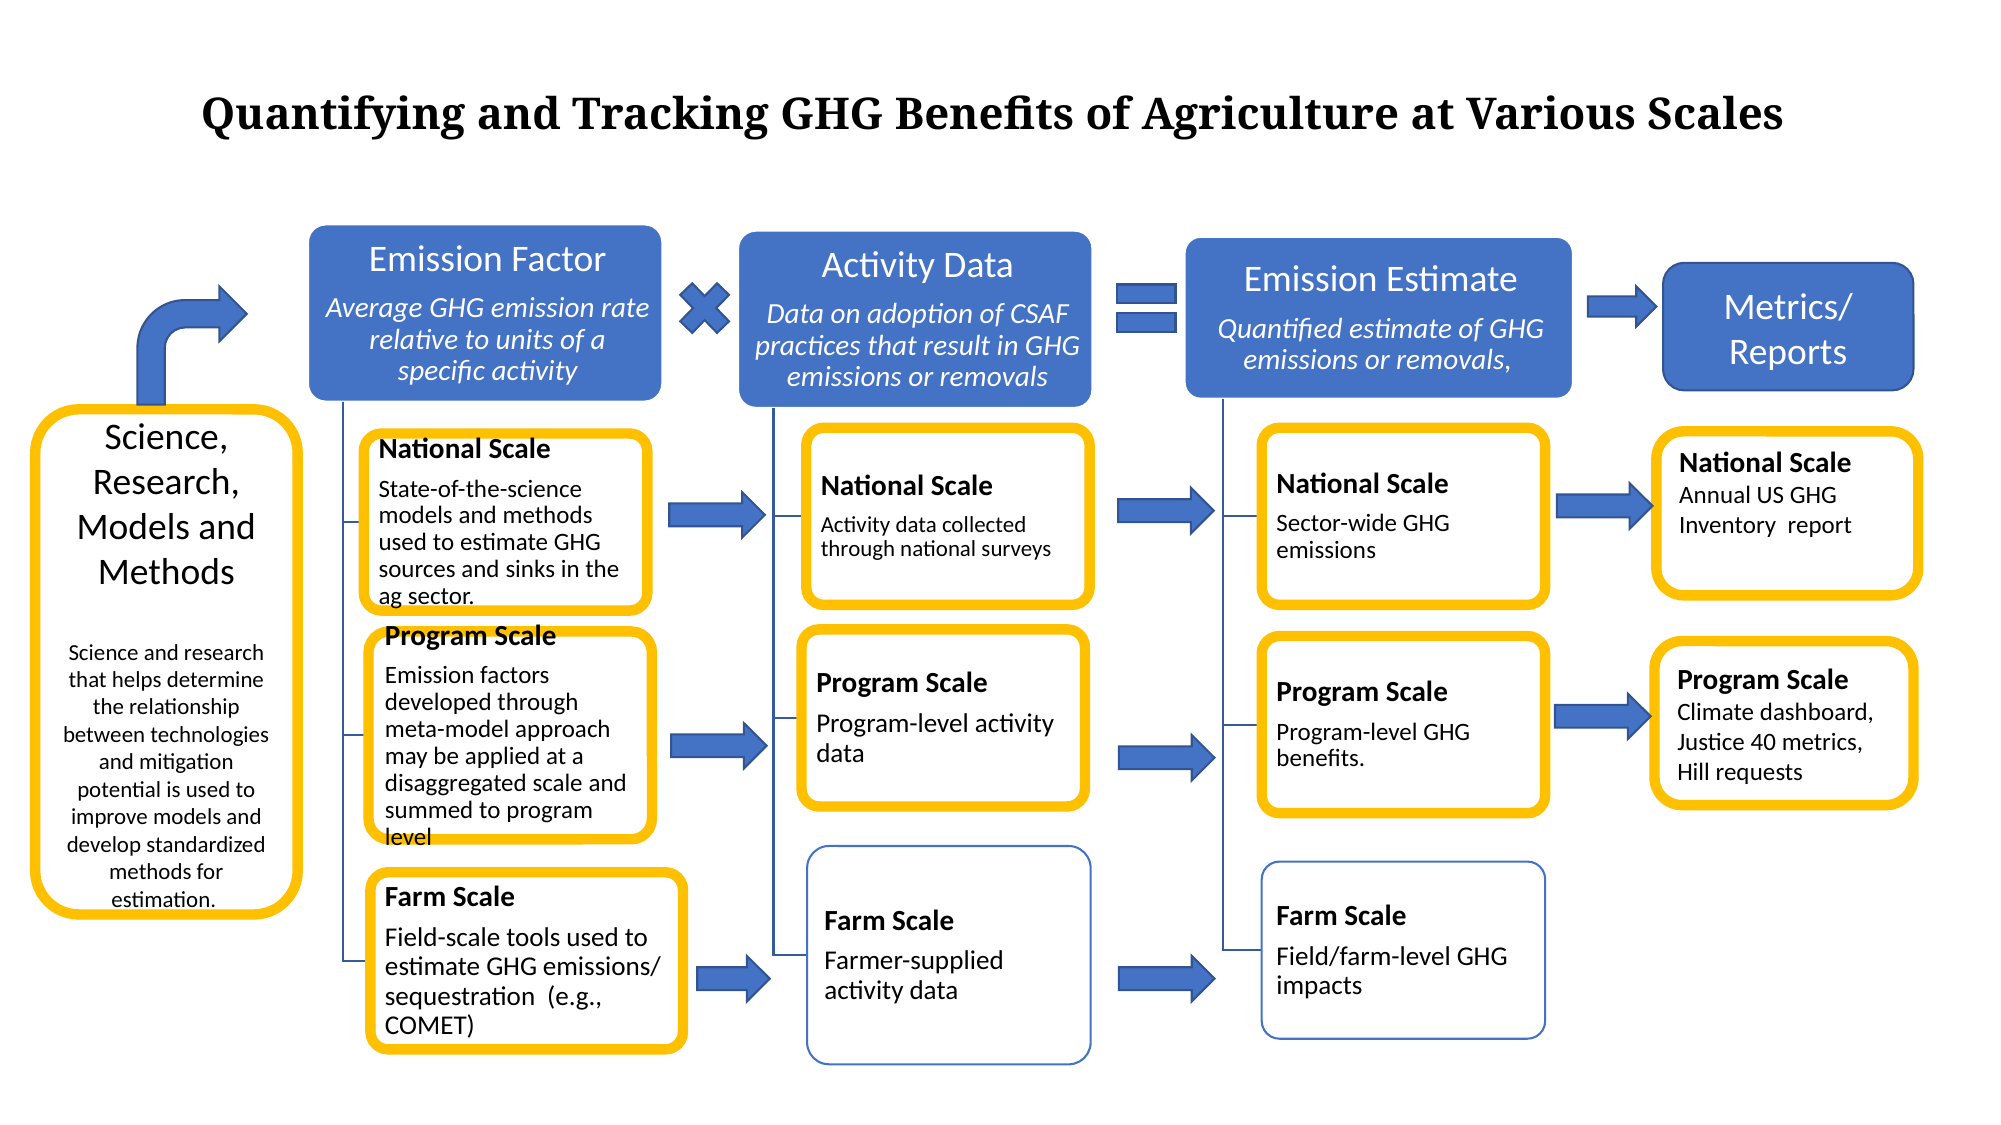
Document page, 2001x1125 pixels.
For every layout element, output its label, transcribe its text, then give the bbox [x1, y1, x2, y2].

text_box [297, 210, 1573, 1098]
text_box National Scale Annual US GHG Inventory report Sinks [1655, 430, 1920, 597]
text_box [136, 283, 249, 406]
text_box [1586, 283, 1658, 330]
text_box Metrics/ Reports [1662, 261, 1915, 392]
text_box [1573, 691, 1653, 742]
text_box Quantifying and Tracking GHG Benefits of Agriculture at Various Scales [186, 78, 1801, 146]
text_box [1573, 480, 1654, 532]
text_box Program Scale Climate dashboard, Justice 40 metrics, Hill requests [1653, 640, 1915, 807]
text_box Science, Research, Models and Methods Science and research that helps determine the relationship between technologies and mitigation potential is used to improve models and develop standardized methods for estimation. [34, 408, 297, 916]
